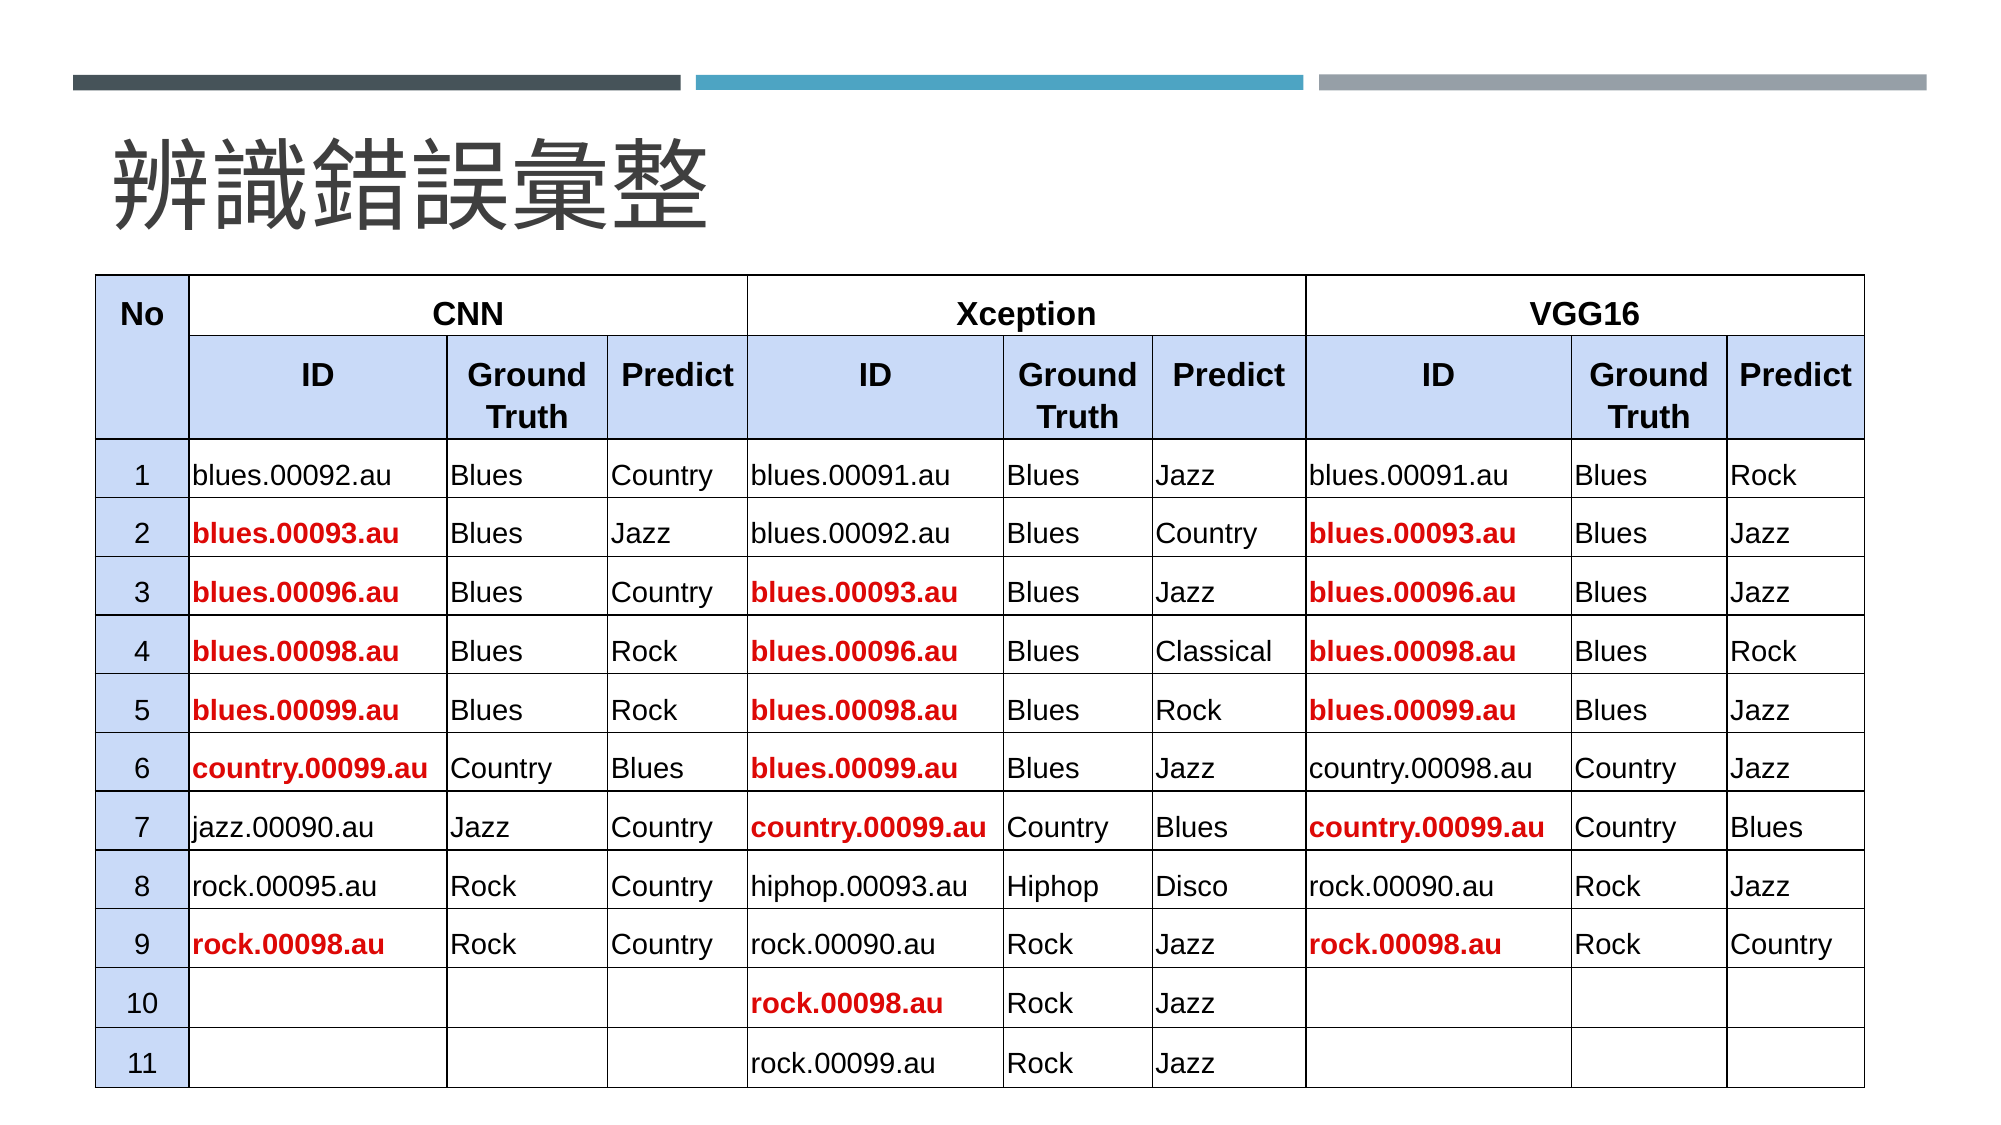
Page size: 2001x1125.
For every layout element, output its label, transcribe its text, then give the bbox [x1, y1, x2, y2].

table_cell country.00098.au [1307, 733, 1571, 790]
title 辨識錯誤彙整 [95, 55, 1905, 251]
table_cell Jazz [1153, 968, 1305, 1027]
table_cell country.00099.au [190, 733, 446, 790]
table_cell blues.00099.au [190, 674, 446, 732]
table_cell Country [1572, 733, 1726, 790]
table_cell Blues [448, 557, 607, 614]
table_cell Blues [1728, 792, 1864, 849]
table_cell Predict [1153, 336, 1305, 438]
table_cell Blues [1572, 557, 1726, 614]
table_cell 4 [96, 616, 188, 673]
table_cell 1 [96, 440, 188, 497]
table_cell Jazz [1728, 851, 1864, 908]
table_cell Blues [1153, 792, 1305, 849]
table_cell Blues [1572, 674, 1726, 732]
table_cell Country [448, 733, 607, 790]
table_cell 9 [96, 909, 188, 967]
table_cell country.00099.au [748, 792, 1003, 849]
table_cell Rock [608, 616, 747, 673]
table_cell [190, 968, 446, 1027]
table_cell Jazz [608, 498, 747, 556]
table_cell Rock [1004, 909, 1152, 967]
table_cell rock.00098.au [748, 968, 1003, 1027]
table_cell country.00099.au [1307, 792, 1571, 849]
table_header VGG16 [1307, 276, 1864, 335]
table_cell [448, 968, 607, 1027]
table_cell 2 [96, 498, 188, 556]
table_cell Blues [1572, 616, 1726, 673]
table_cell jazz.00090.au [190, 792, 446, 849]
table_cell Blues [1004, 733, 1152, 790]
table_cell [1307, 968, 1571, 1027]
table_cell ID [190, 336, 446, 438]
table_cell Ground Truth [1572, 336, 1726, 438]
table_cell blues.00092.au [748, 498, 1003, 556]
table_cell Country [1153, 498, 1305, 556]
table_cell Jazz [1153, 440, 1305, 497]
table_cell Blues [1572, 440, 1726, 497]
table_cell Country [1004, 792, 1152, 849]
table_cell Rock [1004, 968, 1152, 1027]
table_cell rock.00098.au [1307, 909, 1571, 967]
table_cell 3 [96, 557, 188, 614]
table_cell Blues [608, 733, 747, 790]
table_cell Blues [1004, 557, 1152, 614]
table_cell rock.00090.au [748, 909, 1003, 967]
table_cell Blues [1004, 674, 1152, 732]
table_cell Classical [1153, 616, 1305, 673]
table_cell [1728, 968, 1864, 1027]
table_cell Country [608, 440, 747, 497]
table_cell Country [608, 557, 747, 614]
table_cell blues.00092.au [190, 440, 446, 497]
table_cell [1728, 1028, 1864, 1087]
table_cell Rock [1728, 440, 1864, 497]
table_cell blues.00098.au [1307, 616, 1571, 673]
table_cell Country [608, 851, 747, 908]
table_cell Rock [448, 851, 607, 908]
table_cell [1572, 968, 1726, 1027]
table_cell Rock [1153, 674, 1305, 732]
table_cell Ground Truth [1004, 336, 1152, 438]
table_cell Predict [1728, 336, 1864, 438]
table_cell Rock [1572, 851, 1726, 908]
table_cell blues.00098.au [748, 674, 1003, 732]
table_cell 7 [96, 792, 188, 849]
table_cell [1572, 1028, 1726, 1087]
table_cell blues.00098.au [190, 616, 446, 673]
table_cell Country [1728, 909, 1864, 967]
table_cell rock.00098.au [190, 909, 446, 967]
table_cell Blues [1572, 498, 1726, 556]
table_header CNN [190, 276, 747, 335]
table_cell Jazz [1728, 674, 1864, 732]
table_cell Blues [1004, 440, 1152, 497]
table_cell rock.00099.au [748, 1028, 1003, 1087]
table_cell blues.00099.au [1307, 674, 1571, 732]
table_header No [96, 276, 188, 438]
table_cell Jazz [1728, 557, 1864, 614]
table_cell Blues [448, 440, 607, 497]
table_cell [608, 968, 747, 1027]
table_header Xception [748, 276, 1305, 335]
table_cell 10 [96, 968, 188, 1027]
table_cell Jazz [1728, 733, 1864, 790]
table_cell Rock [608, 674, 747, 732]
table_cell 5 [96, 674, 188, 732]
table_cell blues.00091.au [748, 440, 1003, 497]
table_cell Jazz [448, 792, 607, 849]
table_cell Country [608, 909, 747, 967]
table_cell Blues [448, 674, 607, 732]
table_cell [1307, 1028, 1571, 1087]
table_cell blues.00091.au [1307, 440, 1571, 497]
table_cell Rock [448, 909, 607, 967]
table_cell blues.00099.au [748, 733, 1003, 790]
table_cell 6 [96, 733, 188, 790]
table_cell Country [608, 792, 747, 849]
table_cell Blues [1004, 498, 1152, 556]
table_cell blues.00096.au [1307, 557, 1571, 614]
table_cell Rock [1572, 909, 1726, 967]
table_cell Jazz [1728, 498, 1864, 556]
table_cell blues.00093.au [1307, 498, 1571, 556]
table_cell Ground Truth [448, 336, 607, 438]
table_cell ID [1307, 336, 1571, 438]
table_cell blues.00093.au [190, 498, 446, 556]
table_cell [608, 1028, 747, 1087]
table_cell Blues [448, 616, 607, 673]
table_cell Predict [608, 336, 747, 438]
table_cell Jazz [1153, 733, 1305, 790]
table_cell 11 [96, 1028, 188, 1087]
table_cell Jazz [1153, 1028, 1305, 1087]
table_cell 8 [96, 851, 188, 908]
table_cell [190, 1028, 446, 1087]
table_cell Hiphop [1004, 851, 1152, 908]
table_cell Jazz [1153, 557, 1305, 614]
table_cell blues.00096.au [190, 557, 446, 614]
table_cell blues.00096.au [748, 616, 1003, 673]
table_cell Blues [1004, 616, 1152, 673]
table_cell Country [1572, 792, 1726, 849]
table_cell rock.00095.au [190, 851, 446, 908]
table_cell [448, 1028, 607, 1087]
table_cell Jazz [1153, 909, 1305, 967]
table_cell Rock [1728, 616, 1864, 673]
table_cell ID [748, 336, 1003, 438]
table_cell hiphop.00093.au [748, 851, 1003, 908]
table_cell Disco [1153, 851, 1305, 908]
table_cell Blues [448, 498, 607, 556]
table_cell rock.00090.au [1307, 851, 1571, 908]
table_cell blues.00093.au [748, 557, 1003, 614]
table_cell Rock [1004, 1028, 1152, 1087]
